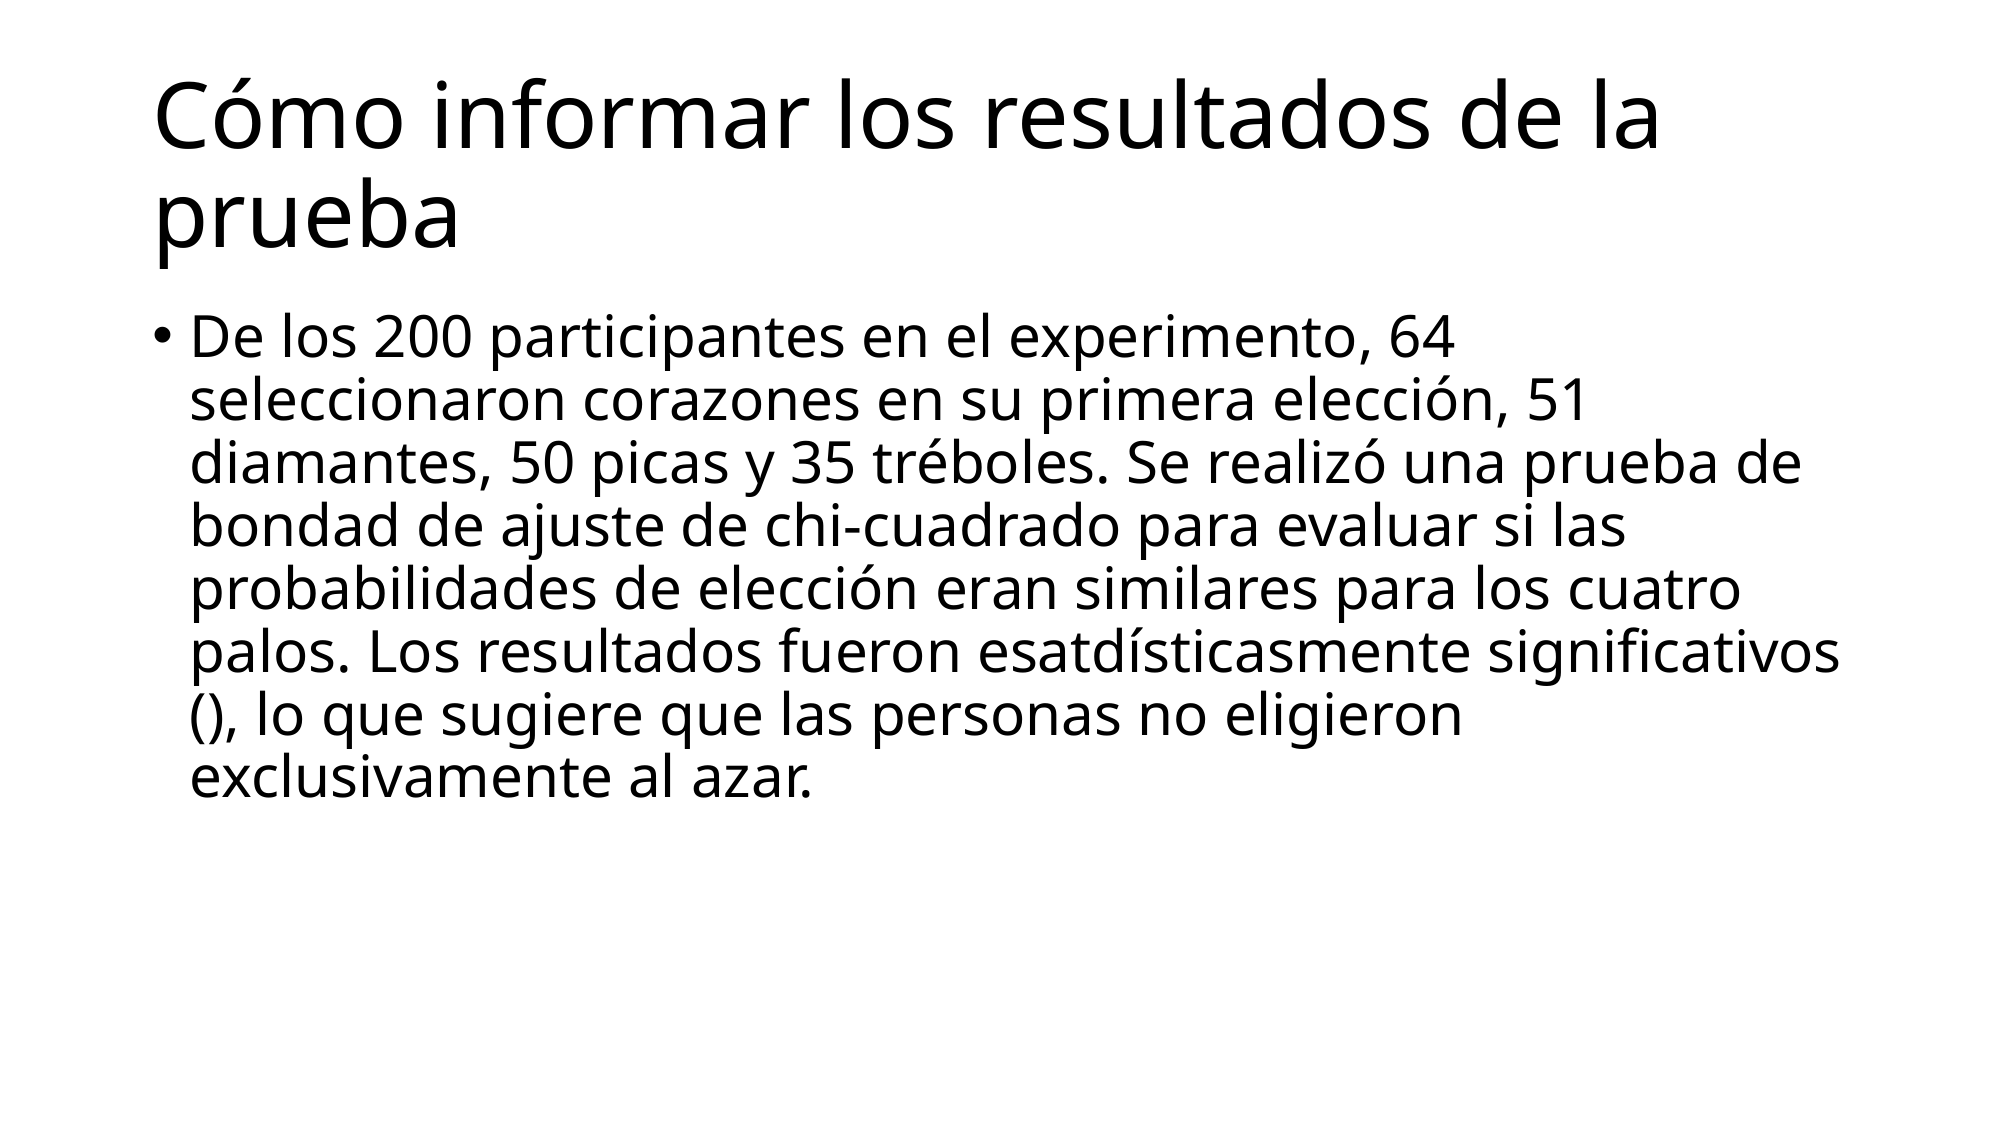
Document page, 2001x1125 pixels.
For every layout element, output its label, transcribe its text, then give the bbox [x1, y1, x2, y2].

title Cómo informar los resultados de la prueba [137, 59, 1863, 278]
